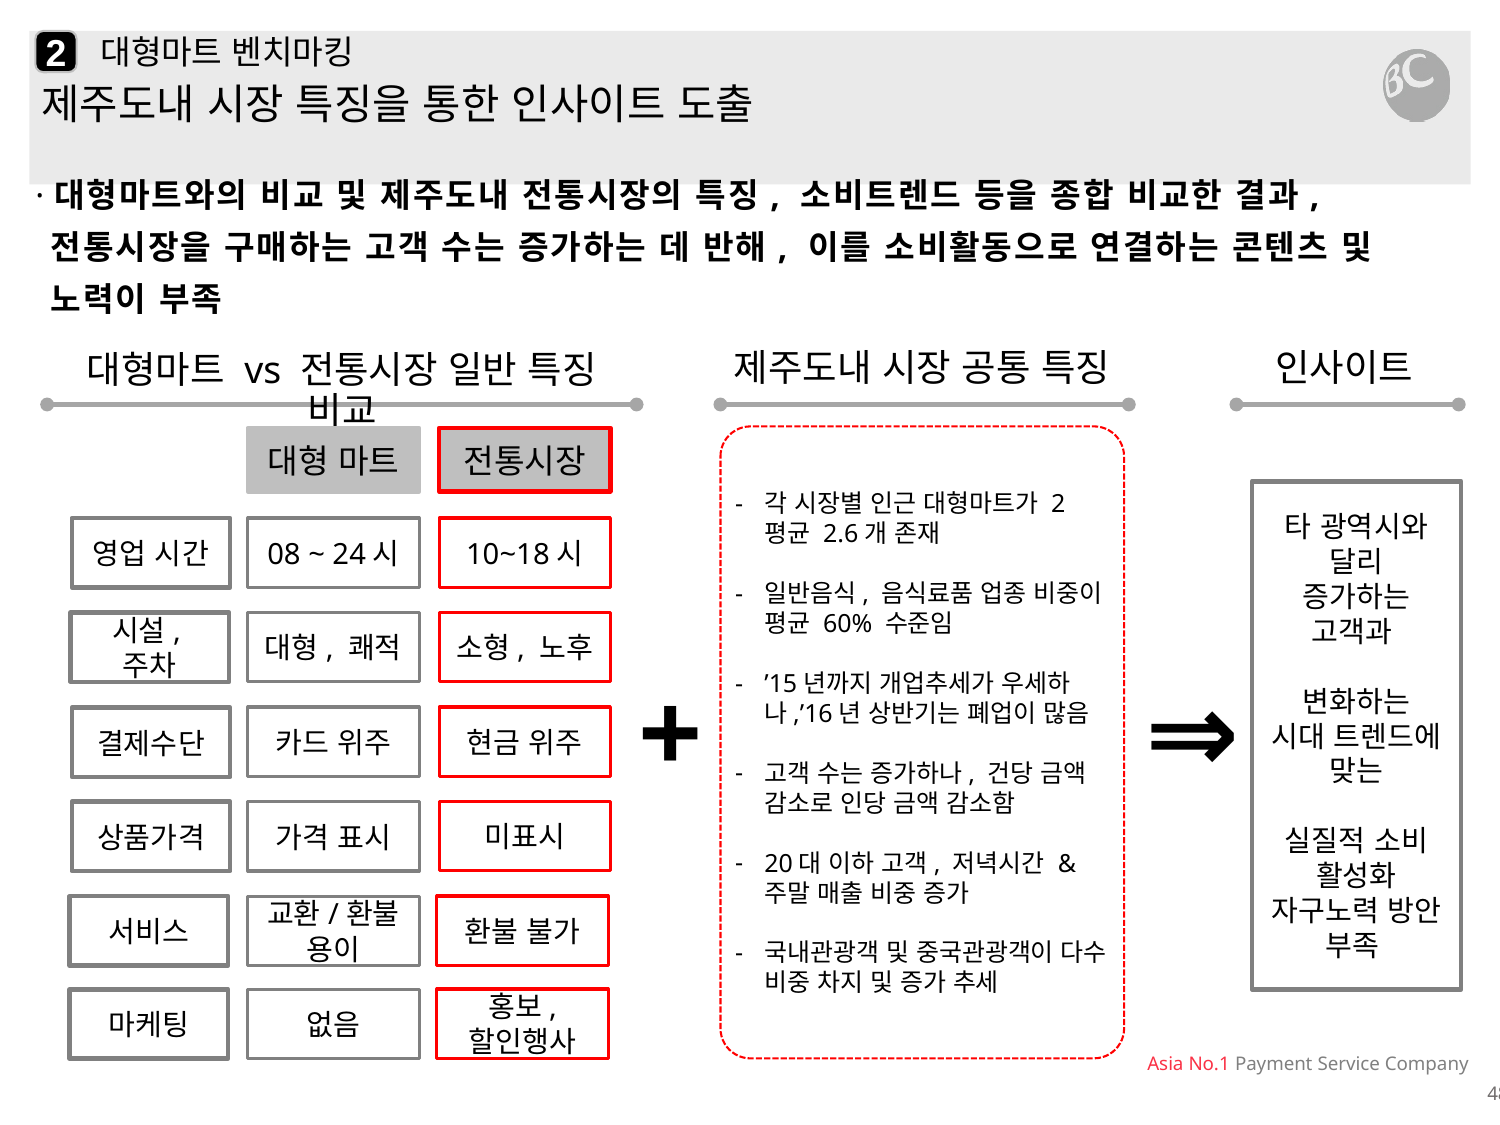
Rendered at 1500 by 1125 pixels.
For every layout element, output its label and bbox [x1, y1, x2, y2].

text_box [247, 896, 420, 966]
text_box [71, 707, 231, 777]
text_box [439, 612, 611, 682]
text_box [720, 349, 1125, 390]
picture [1383, 49, 1450, 122]
text_box [247, 612, 420, 682]
text_box [247, 518, 420, 588]
text_box [1234, 349, 1454, 390]
text_box [247, 801, 420, 872]
text_box [439, 518, 611, 588]
text_box [247, 707, 420, 777]
text_box [69, 896, 228, 966]
list [41, 83, 1376, 131]
text_box [23, 184, 1483, 303]
text_box [71, 801, 231, 872]
text_box [631, 676, 709, 798]
text_box [70, 612, 229, 682]
title [37, 30, 1372, 76]
text_box [1145, 675, 1223, 797]
text_box [439, 707, 611, 777]
text_box [247, 989, 420, 1059]
text_box [1252, 481, 1462, 990]
text_box [436, 896, 609, 966]
text_box [46, 351, 637, 492]
text_box [33, 28, 79, 75]
text_box [718, 424, 1127, 1061]
text_box [69, 989, 228, 1059]
text_box [71, 518, 231, 588]
text_box [436, 989, 609, 1059]
text_box [439, 801, 611, 871]
